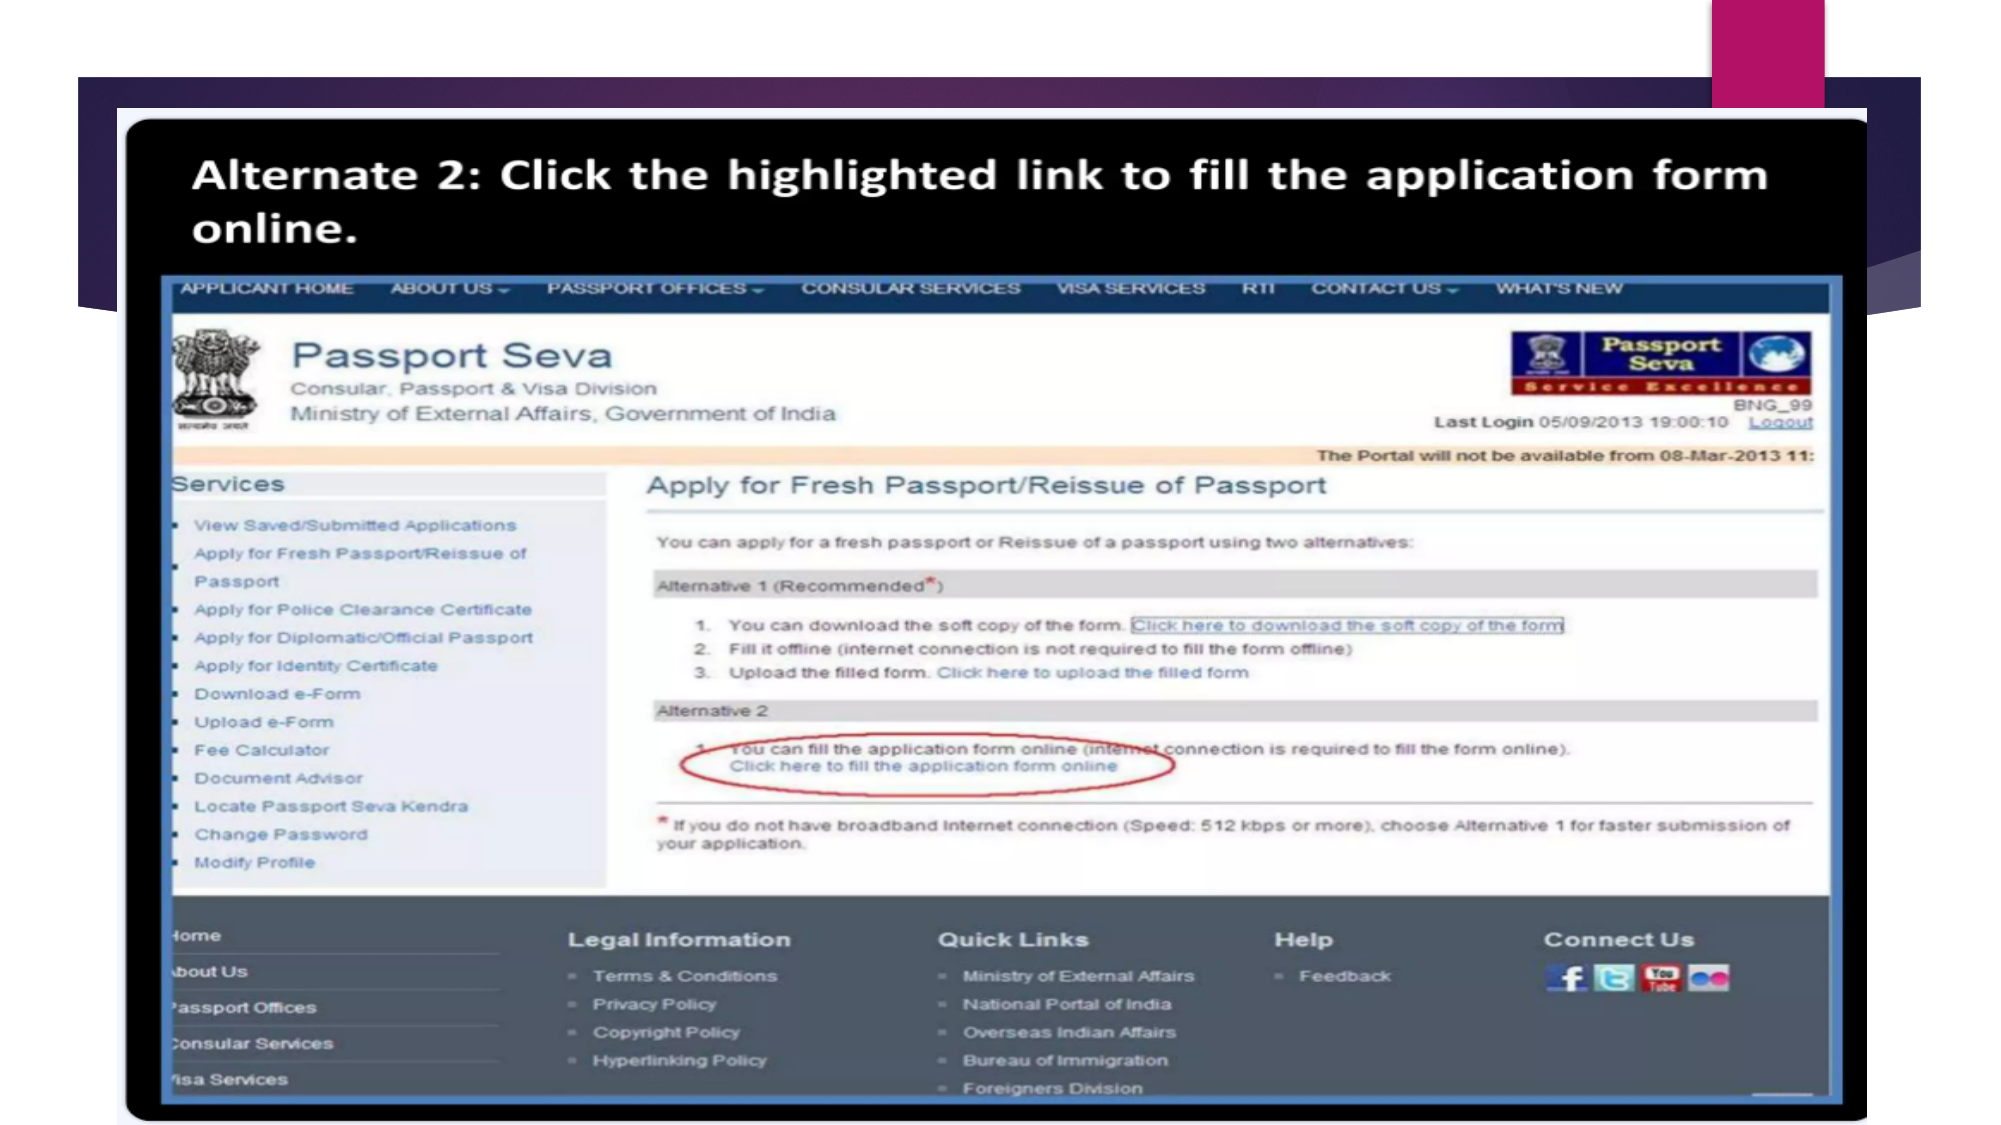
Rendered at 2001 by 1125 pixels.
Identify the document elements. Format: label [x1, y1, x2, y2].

picture [117, 108, 1867, 1125]
